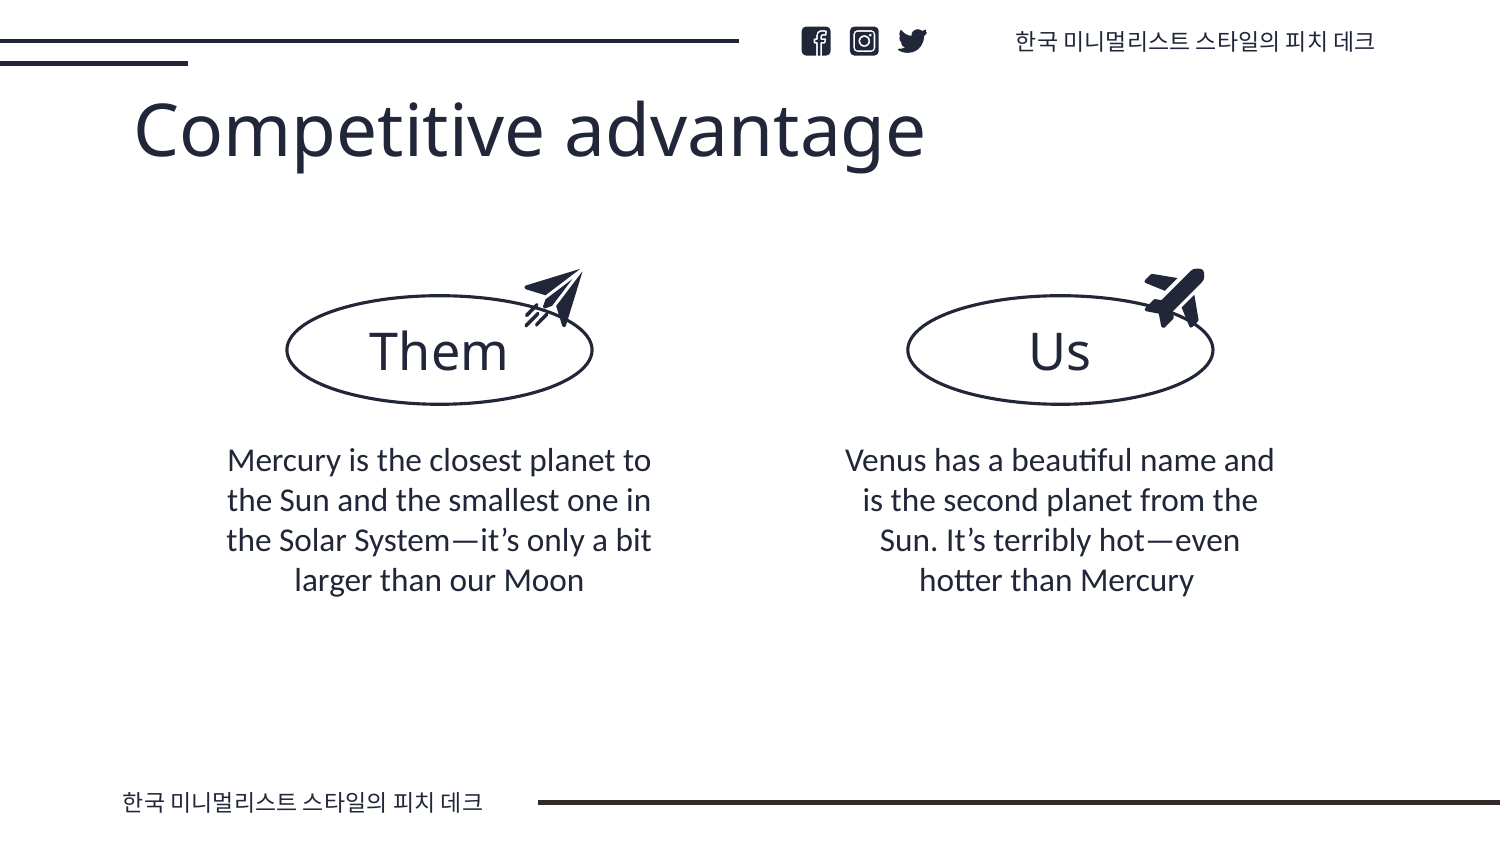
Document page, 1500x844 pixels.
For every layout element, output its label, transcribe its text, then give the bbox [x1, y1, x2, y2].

title Us [854, 320, 1266, 380]
text_box [312, 295, 519, 320]
text_box [933, 380, 1188, 405]
title Them [234, 320, 646, 380]
text_box 한국 미니멀리스트 스타일의 피치 데크 [108, 778, 548, 827]
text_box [801, 26, 928, 56]
text_box [312, 380, 567, 405]
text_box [1144, 268, 1205, 328]
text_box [524, 268, 583, 328]
title Competitive advantage [118, 88, 1382, 167]
subtitle Venus has a beautiful name and is the second planet from the Sun. It’s terribly hot—even hotter than Mercury [820, 423, 1301, 590]
text_box [933, 295, 1139, 320]
text_box 한국 미니멀리스트 스타일의 피치 데크 [952, 17, 1392, 65]
subtitle Mercury is the closest planet to the Sun and the smallest one in the Solar System—it’s only a bit larger than our Moon [199, 423, 680, 590]
